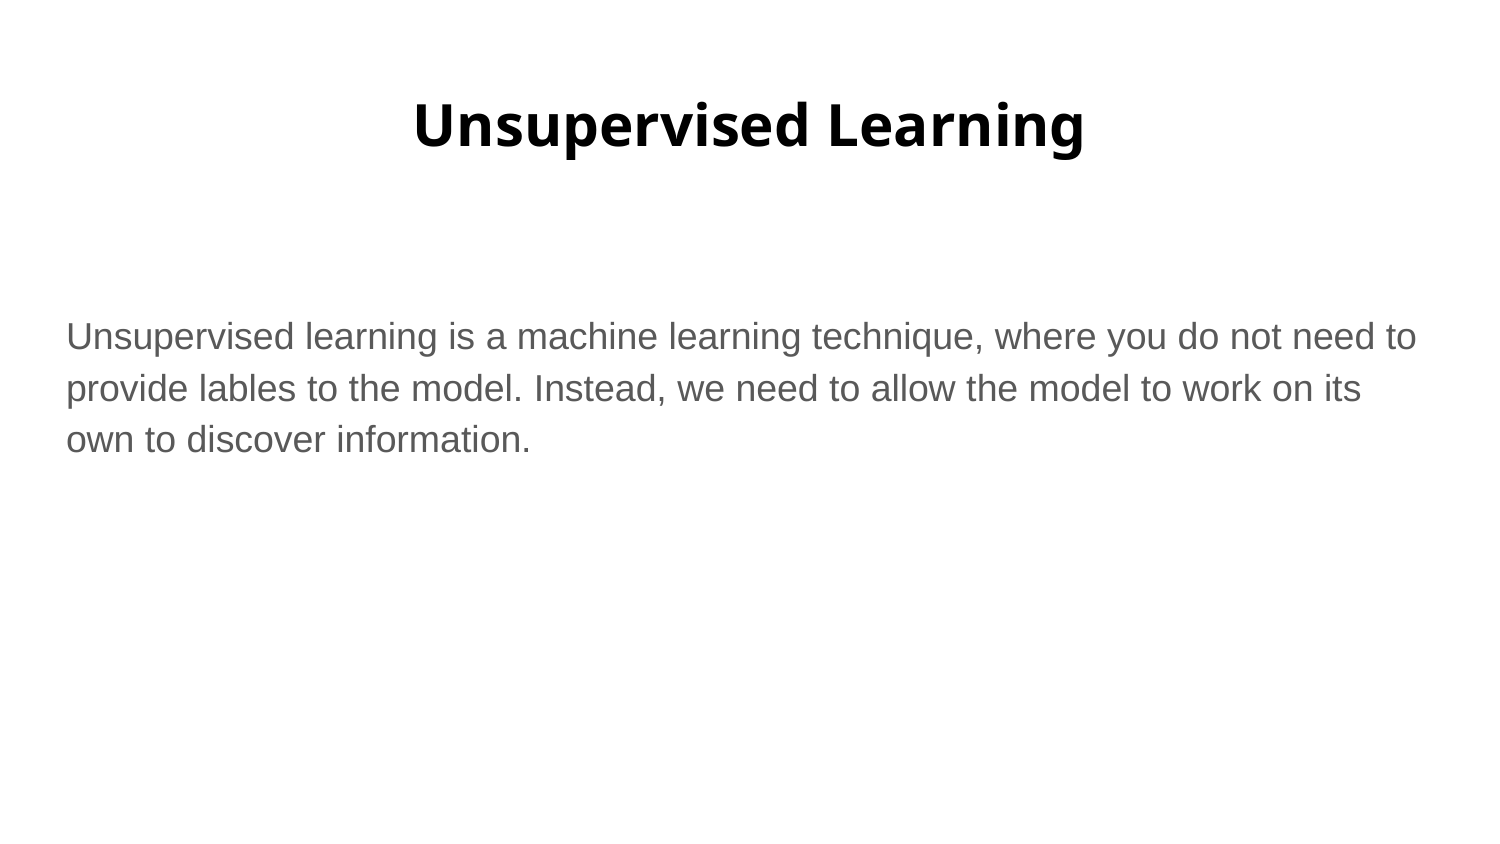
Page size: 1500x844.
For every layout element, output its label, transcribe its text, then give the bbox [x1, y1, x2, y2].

list Unsupervised learning is a machine learning technique, where you do not need to provide lables to the model. Instead, we need to allow the model to work on its own to discover information. [51, 290, 1449, 554]
title Unsupervised Learning [51, 72, 1449, 167]
